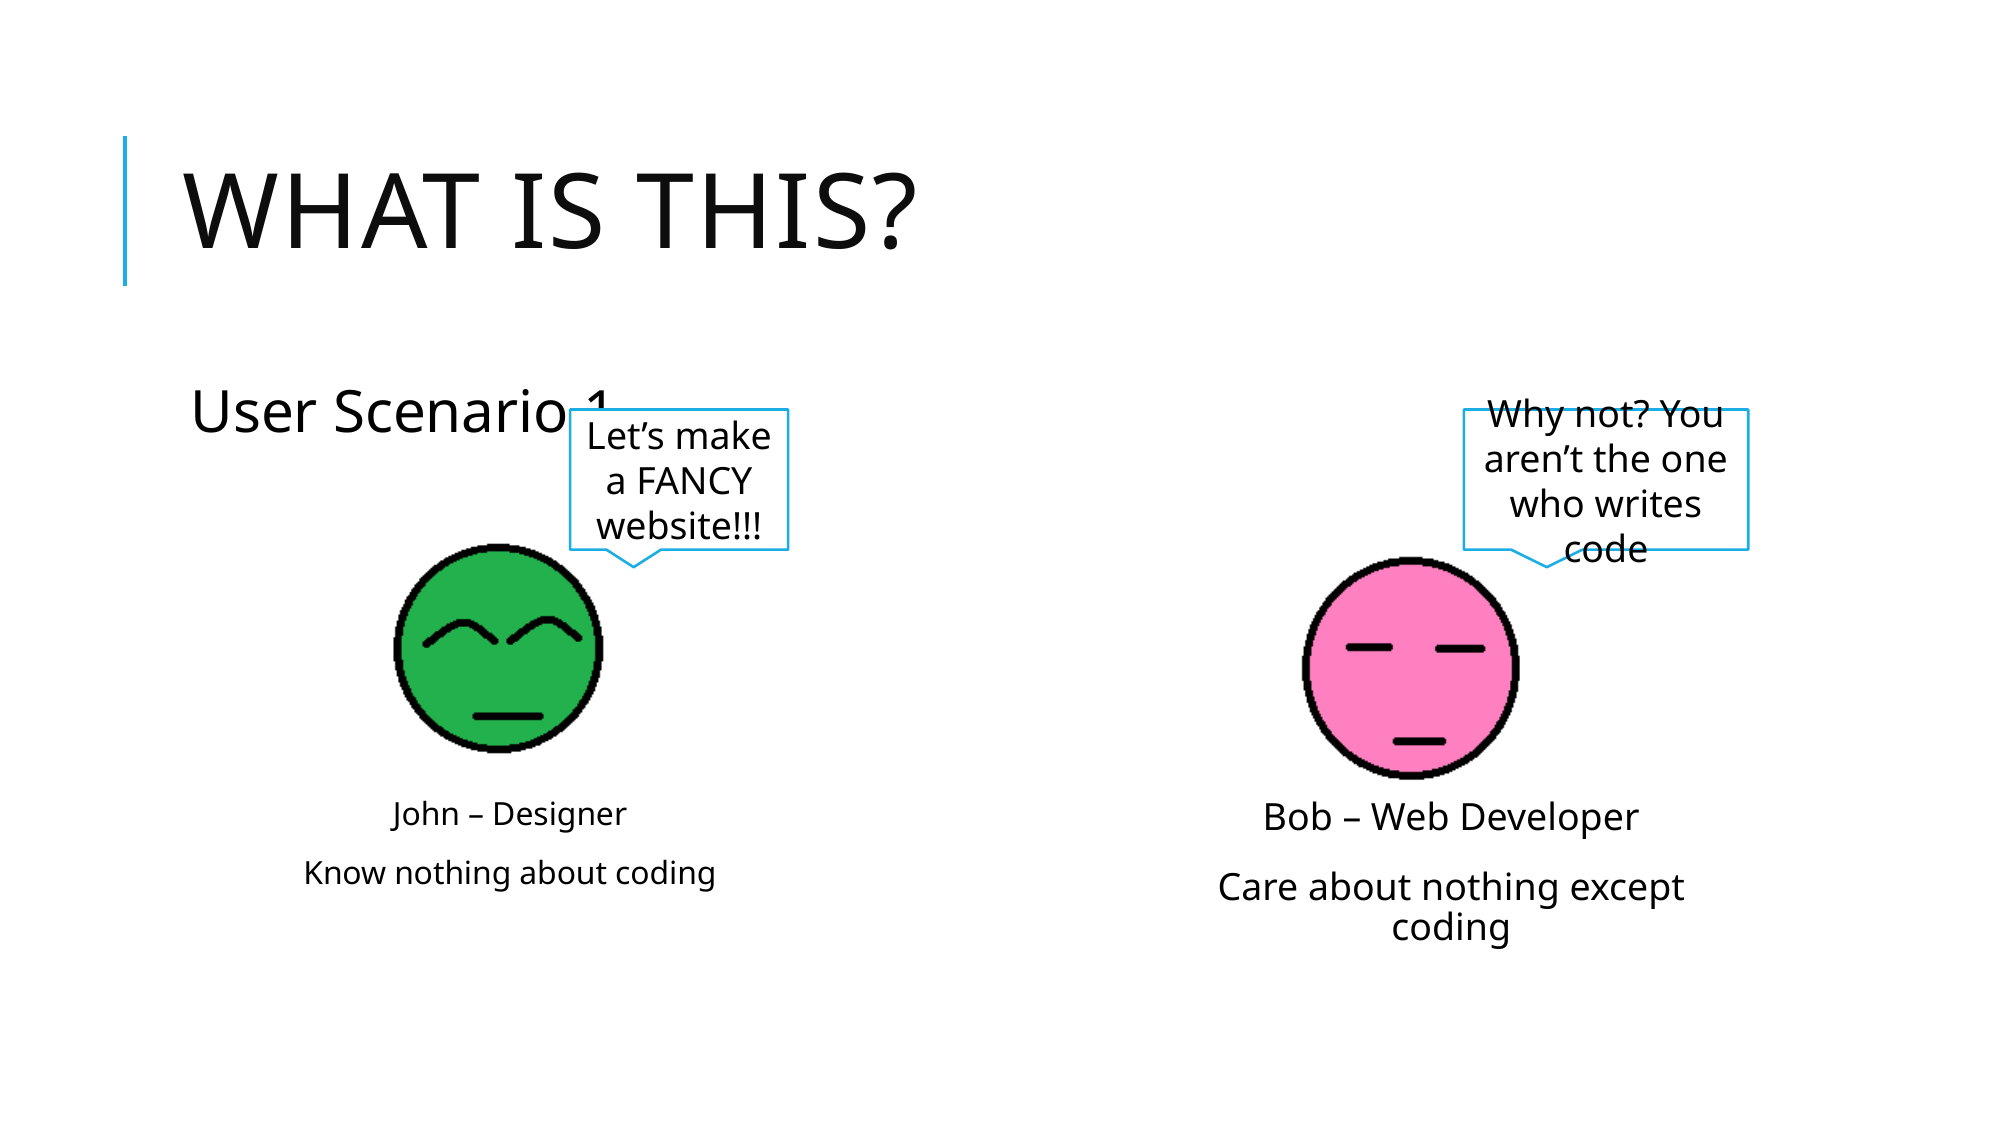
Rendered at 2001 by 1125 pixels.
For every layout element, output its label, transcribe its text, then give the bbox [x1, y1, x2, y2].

list User Scenario 1 [168, 375, 1763, 1035]
text_box John – Designer Know nothing about coding [279, 790, 728, 915]
title What is this? [168, 96, 1763, 342]
text_box Why not? You aren’t the one who writes code [1462, 408, 1750, 561]
picture [1271, 518, 1556, 813]
picture [368, 529, 639, 771]
text_box Bob – Web Developer Care about nothing except coding [1167, 790, 1721, 915]
text_box Let’s make a FANCY website!!! [568, 408, 790, 562]
